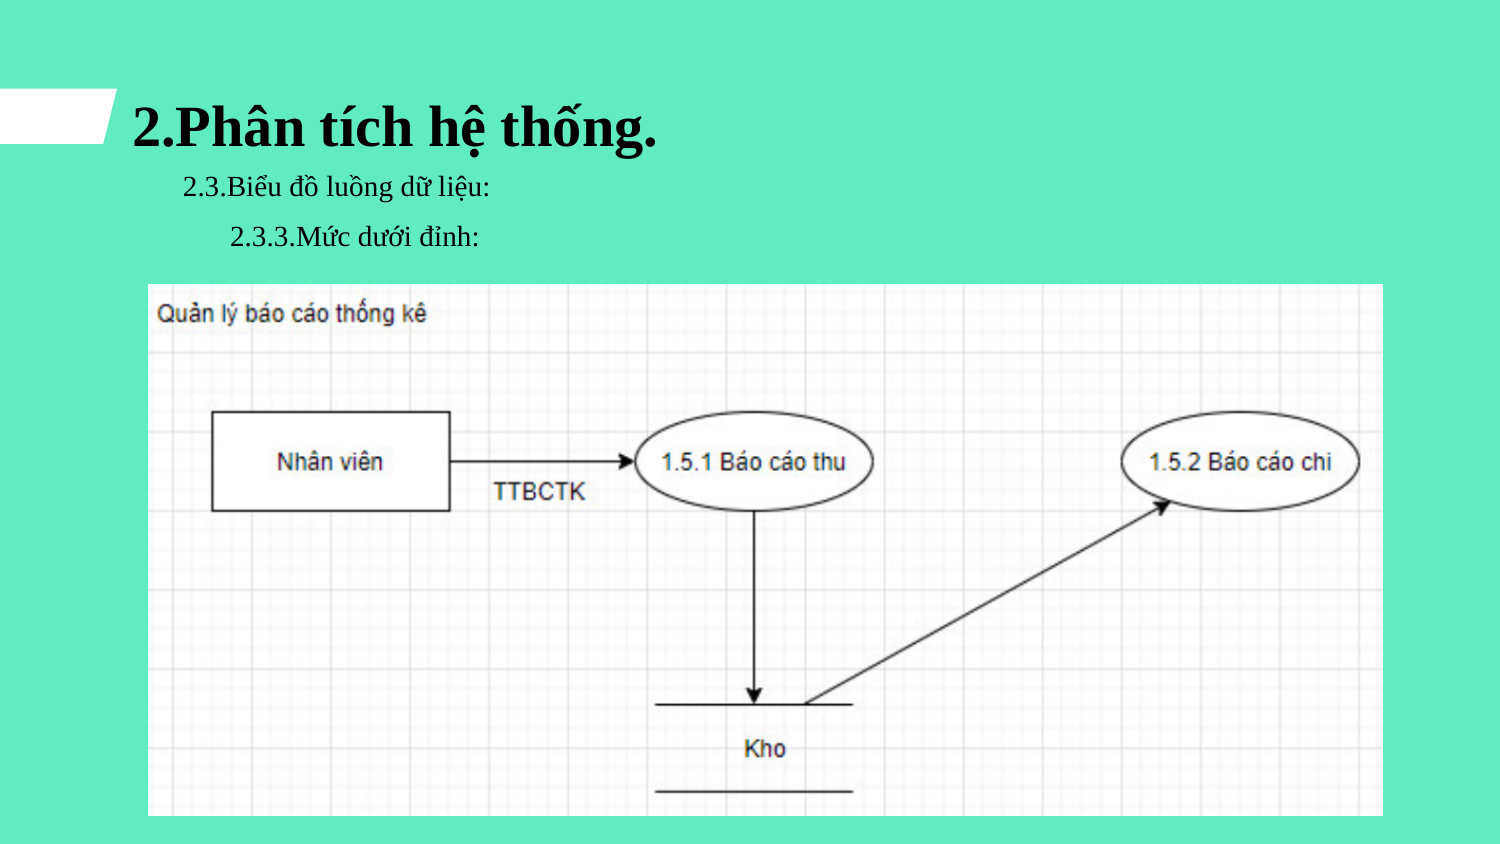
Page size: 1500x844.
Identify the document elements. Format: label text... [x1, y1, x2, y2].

text_box 2.3.Biểu đồ luồng dữ liệu: [168, 160, 623, 210]
text_box 2.3.3.Mức dưới đỉnh: [215, 210, 670, 261]
title 2.Phân tích hệ thống. [116, 73, 1383, 168]
picture [148, 284, 1384, 816]
